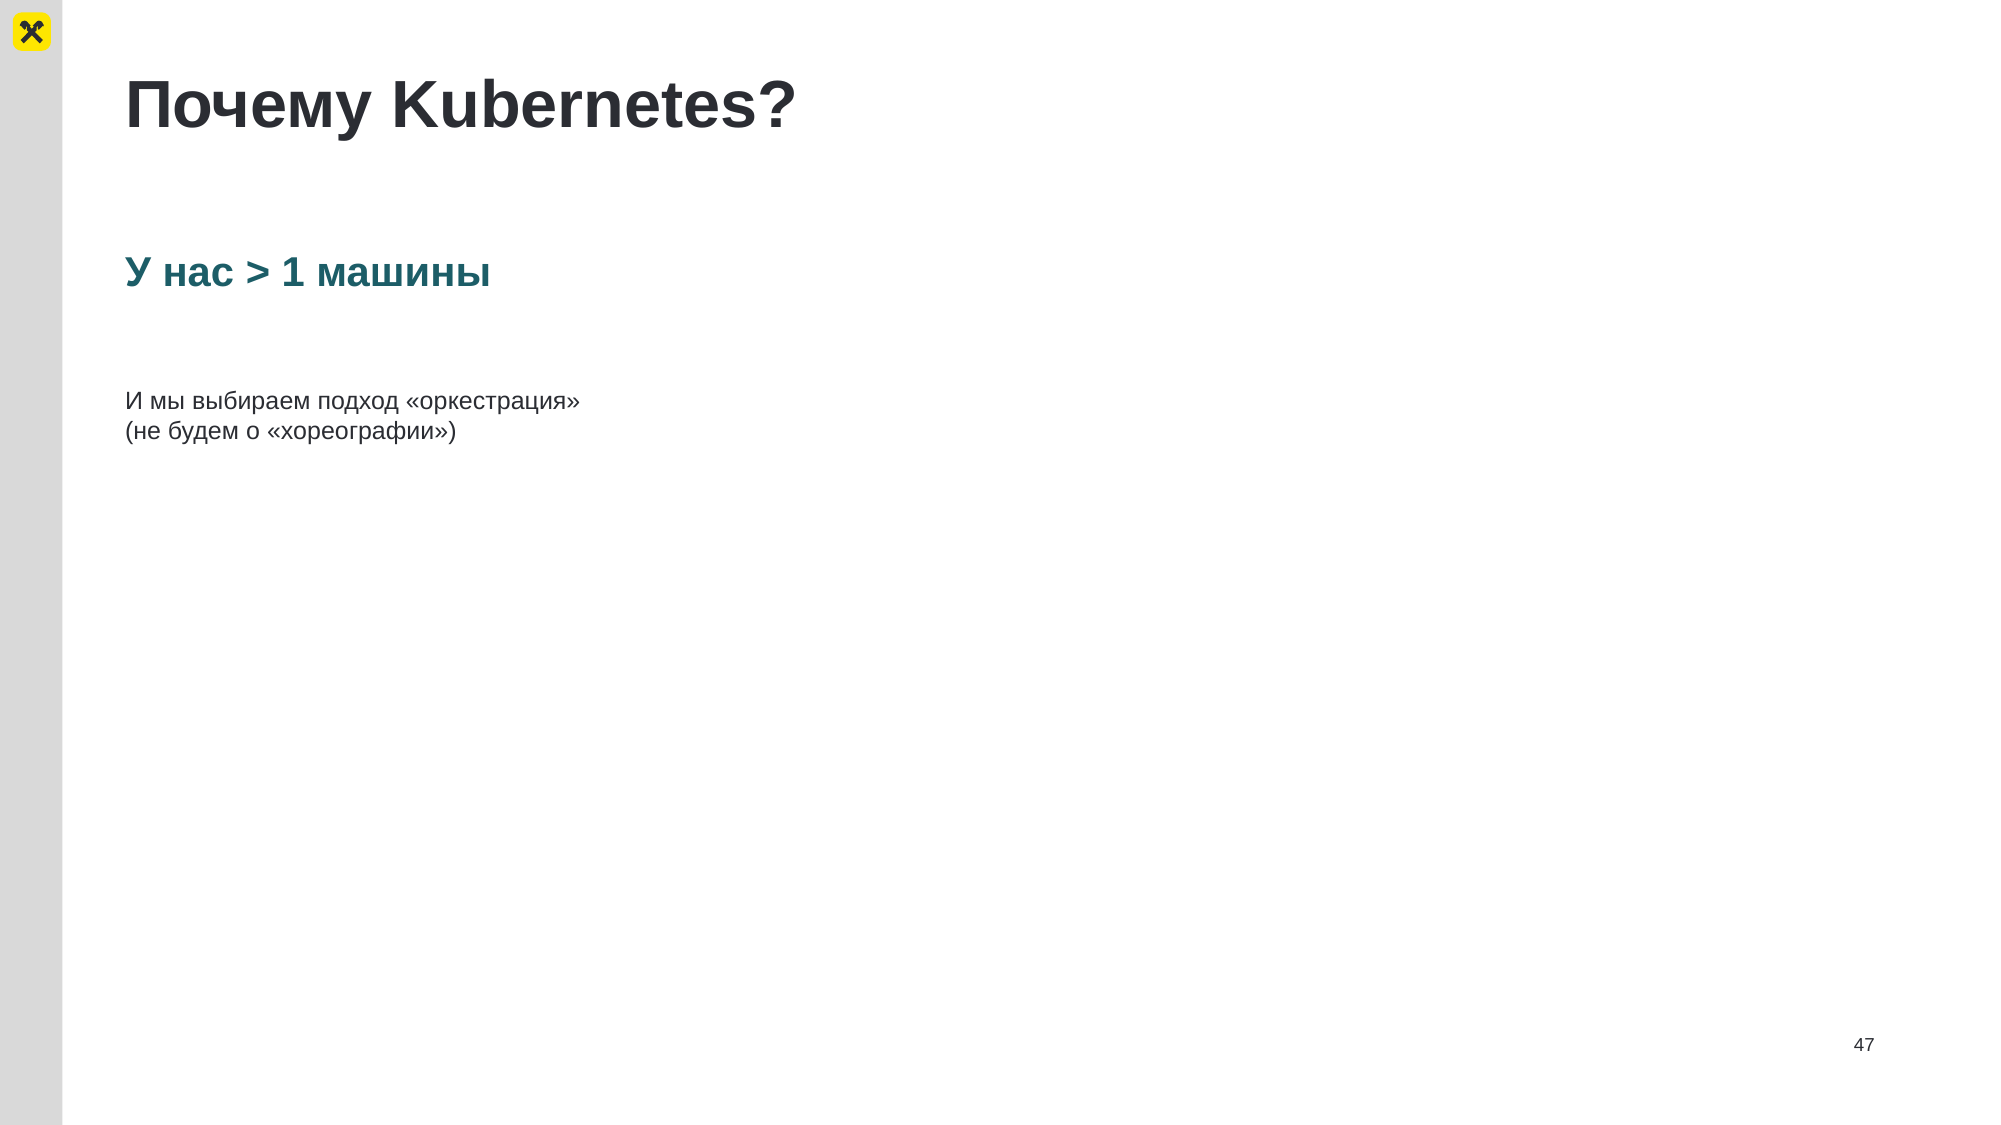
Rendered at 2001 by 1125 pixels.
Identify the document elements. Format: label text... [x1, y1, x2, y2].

list У нас > 1 машины [125, 249, 625, 344]
slide_number 47 [1749, 1000, 1875, 1064]
title Почему Kubernetes? [125, 62, 1875, 157]
list И мы выбираем подход «оркестрация» (не будем о «хореографии») [125, 376, 625, 563]
